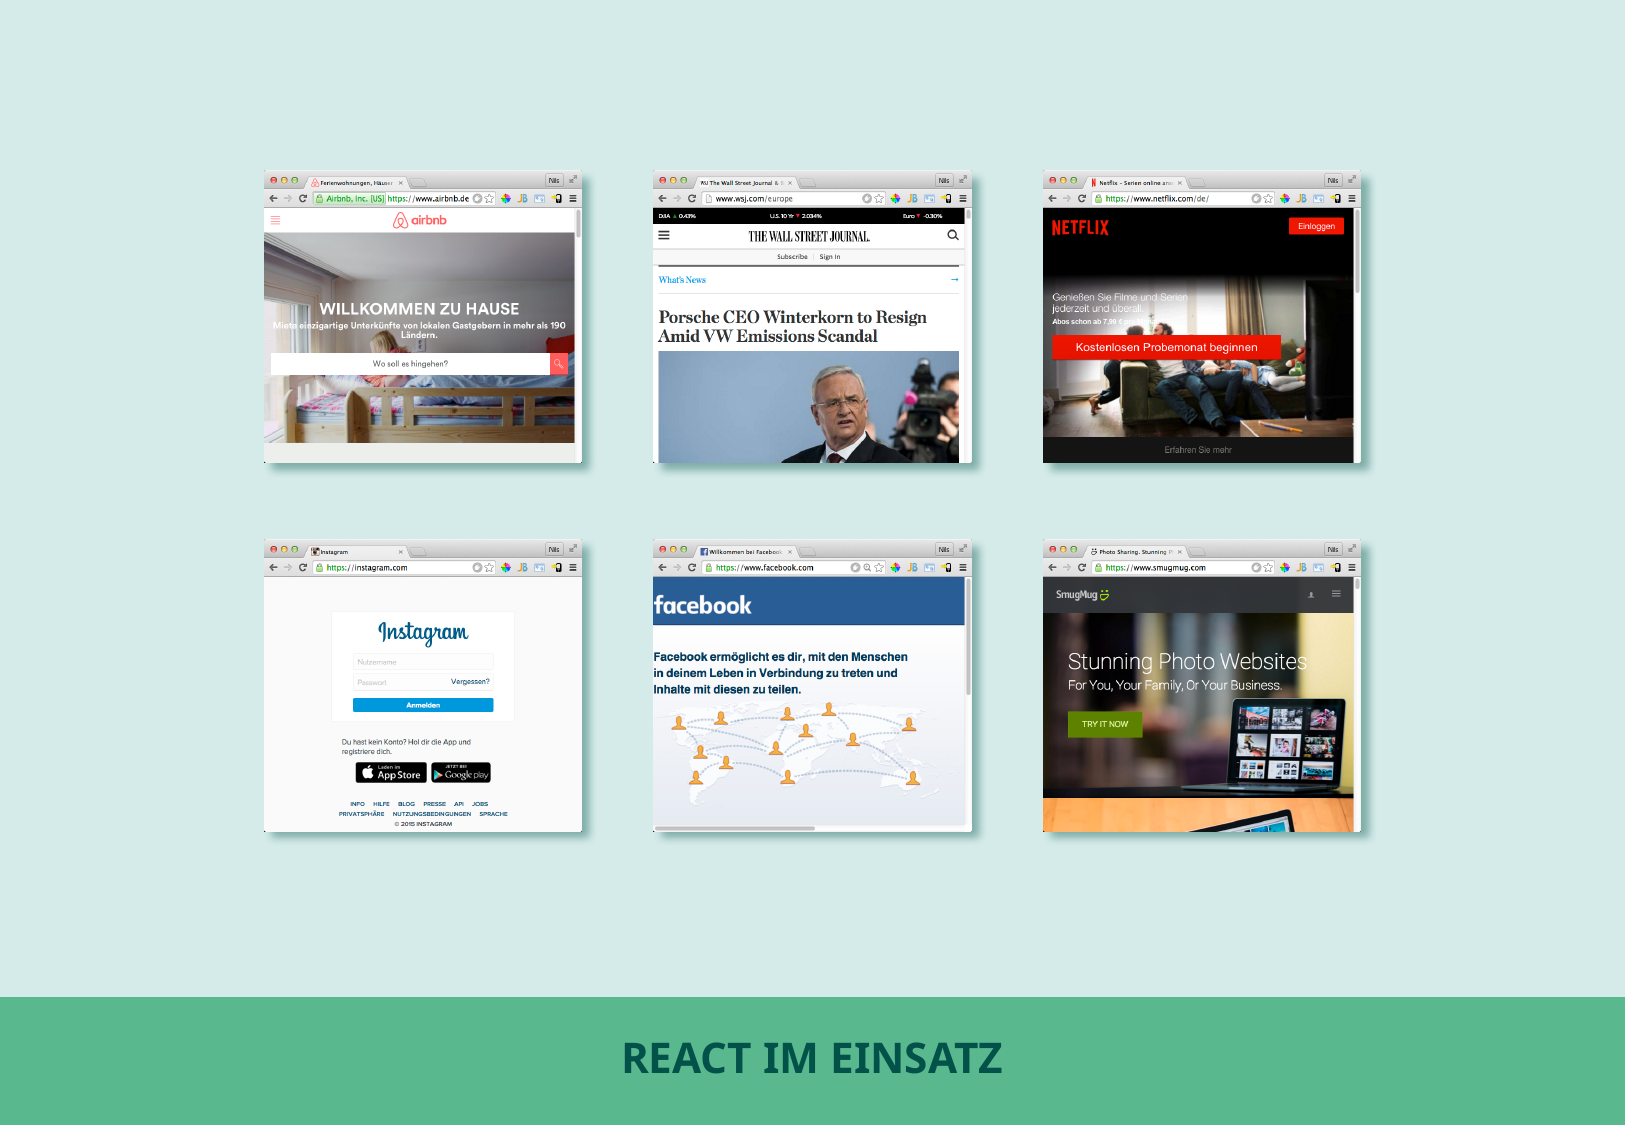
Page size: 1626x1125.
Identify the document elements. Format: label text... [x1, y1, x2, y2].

title React im Einsatz [0, 995, 1625, 1125]
picture [264, 170, 582, 463]
picture [264, 539, 582, 832]
picture [1043, 539, 1361, 832]
picture [653, 539, 972, 832]
picture [1043, 170, 1361, 463]
picture [653, 170, 972, 463]
